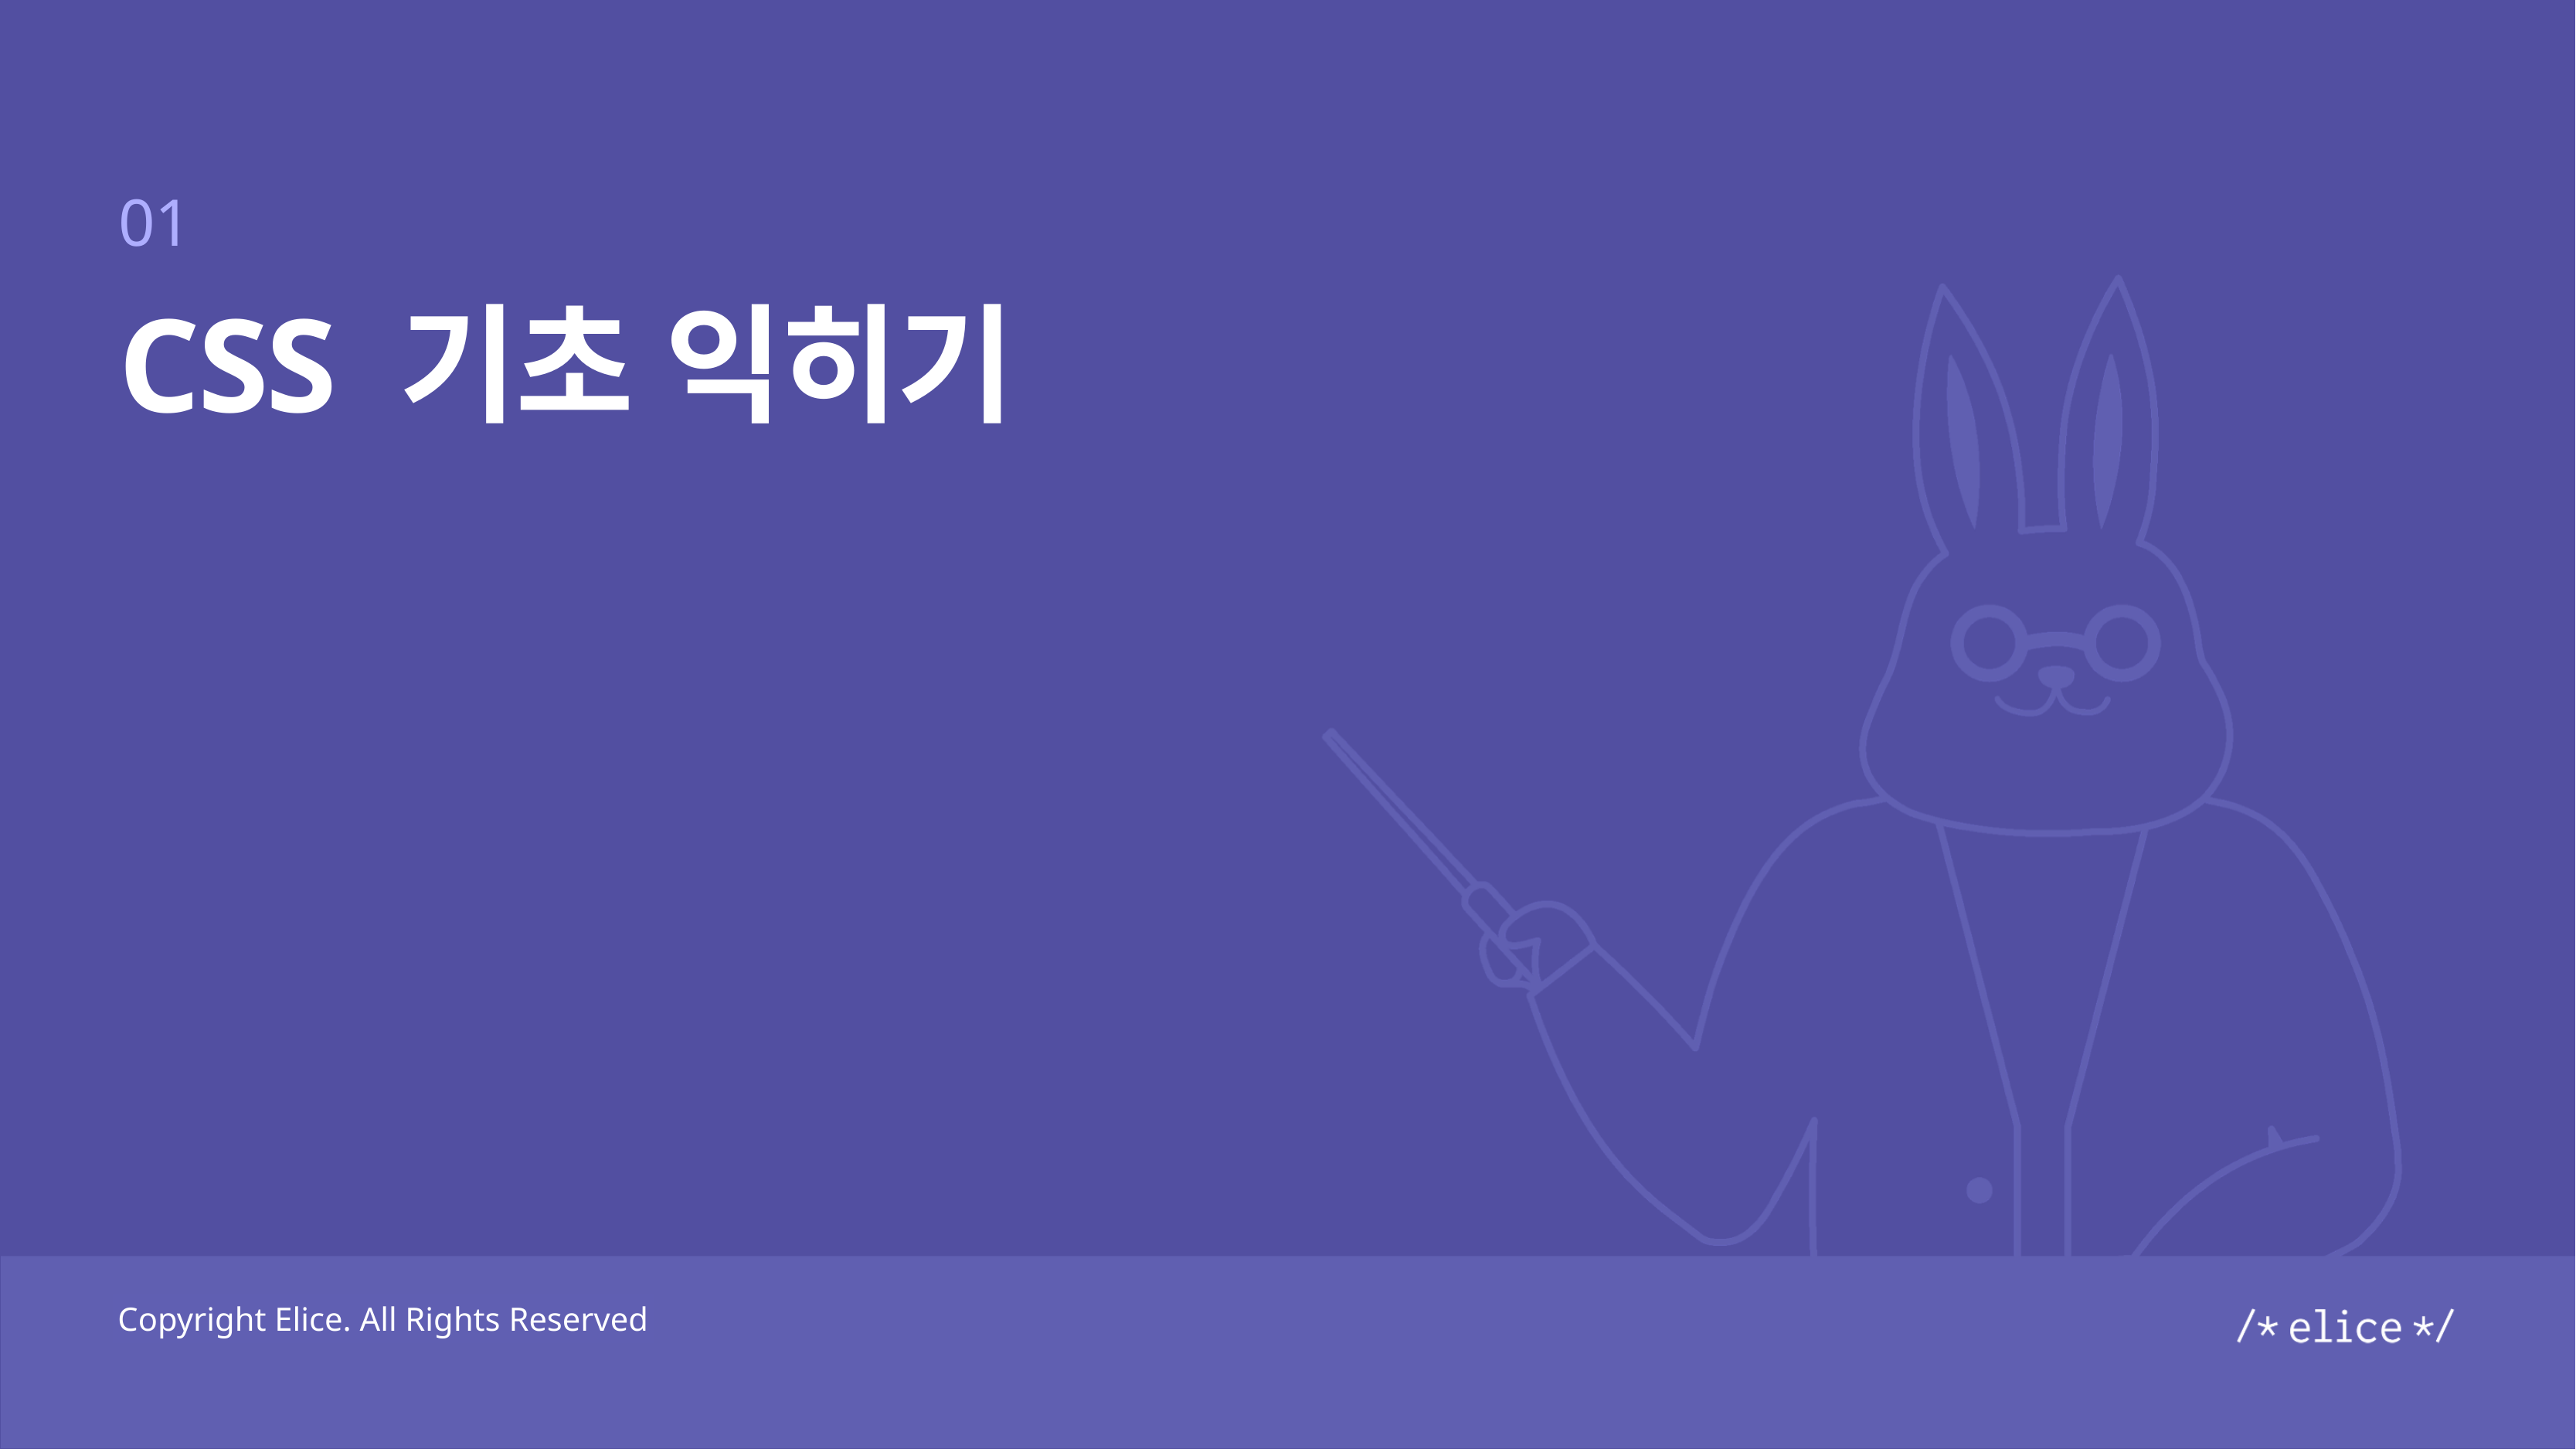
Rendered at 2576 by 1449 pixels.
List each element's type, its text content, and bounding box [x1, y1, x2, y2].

list CSS 기초 익히기 [113, 277, 2454, 445]
picture [1, 1, 2575, 1448]
list 01 [113, 176, 202, 266]
